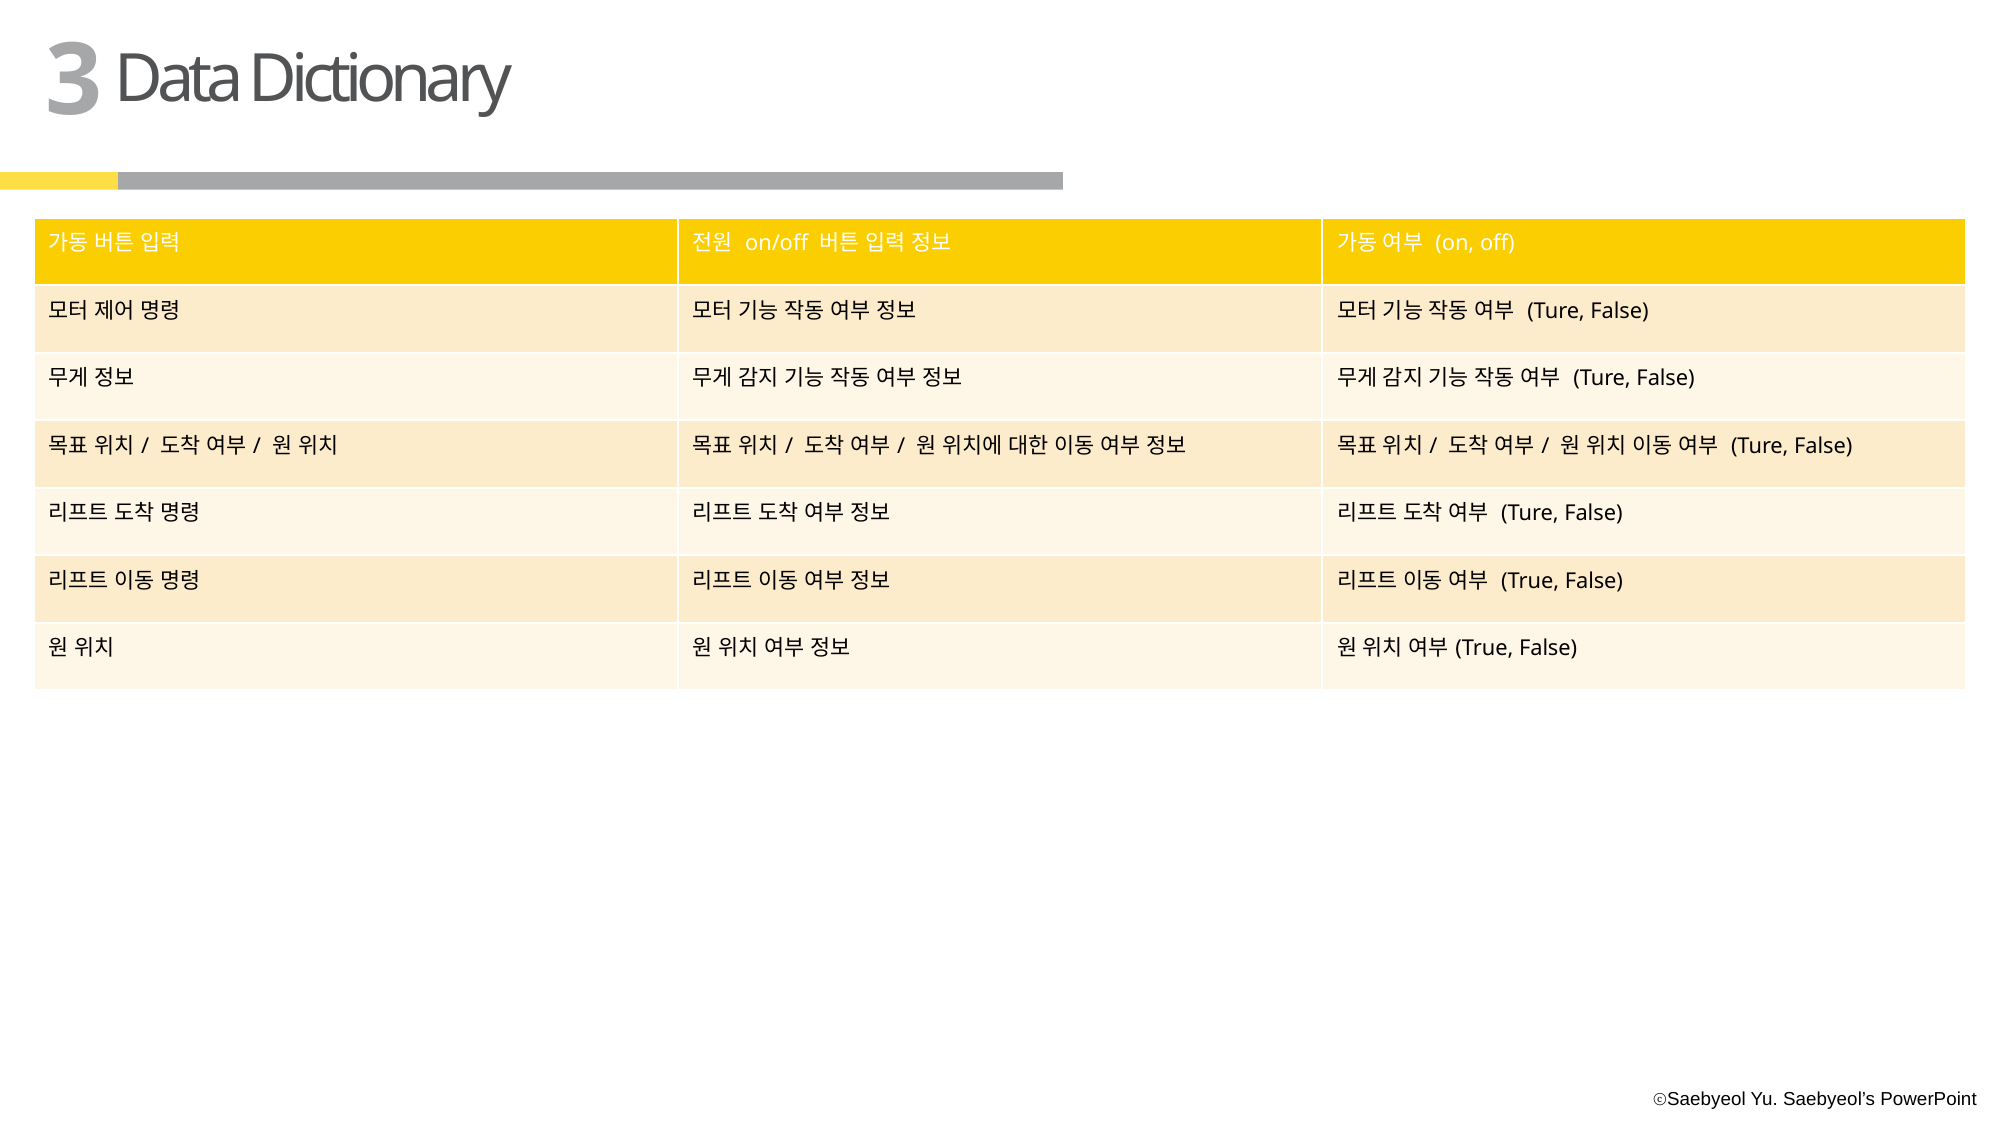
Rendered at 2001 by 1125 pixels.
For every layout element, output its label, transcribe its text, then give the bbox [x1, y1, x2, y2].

table_cell 리프트 도착 여부 (Ture, False) [1323, 489, 1965, 554]
table_cell 리프트 이동 여부 (True, False) [1323, 556, 1965, 622]
table_cell 무게 감지 기능 작동 여부 (Ture, False) [1323, 354, 1965, 419]
table_cell 원 위치 여부 정보 [679, 624, 1321, 689]
table_cell 무게 감지 기능 작동 여부 정보 [679, 354, 1321, 419]
table_cell 무게 정보 [35, 354, 677, 419]
table_header 가동 버튼 입력 [35, 219, 677, 284]
table_cell 목표 위치/ 도착 여부/ 원 위치 이동 여부 (Ture, False) [1323, 421, 1965, 487]
table_cell 목표 위치/ 도착 여부/ 원 위치에 대한 이동 여부 정보 [679, 421, 1321, 487]
table_cell 리프트 이동 여부 정보 [679, 556, 1321, 622]
table_cell 모터 기능 작동 여부 정보 [679, 286, 1321, 352]
text_box [0, 171, 119, 191]
table_cell 리프트 이동 명령 [35, 556, 677, 622]
table_cell 원 위치 [35, 624, 677, 689]
table_cell 리프트 도착 명령 [35, 489, 677, 554]
table_cell 모터 제어 명령 [35, 286, 677, 352]
table_header 가동 여부 (on, off) [1323, 219, 1965, 284]
table_cell 원 위치 여부(True, False) [1323, 624, 1965, 689]
text_box Data Dictionary [118, 27, 528, 123]
text_box 3 [30, 7, 118, 143]
table_cell 목표 위치/ 도착 여부/ 원 위치 [35, 421, 677, 487]
table_header 전원 on/off 버튼 입력 정보 [679, 219, 1321, 284]
text_box [119, 171, 1064, 191]
table_cell 모터 기능 작동 여부 (Ture, False) [1323, 286, 1965, 352]
table_cell 리프트 도착 여부 정보 [679, 489, 1321, 554]
